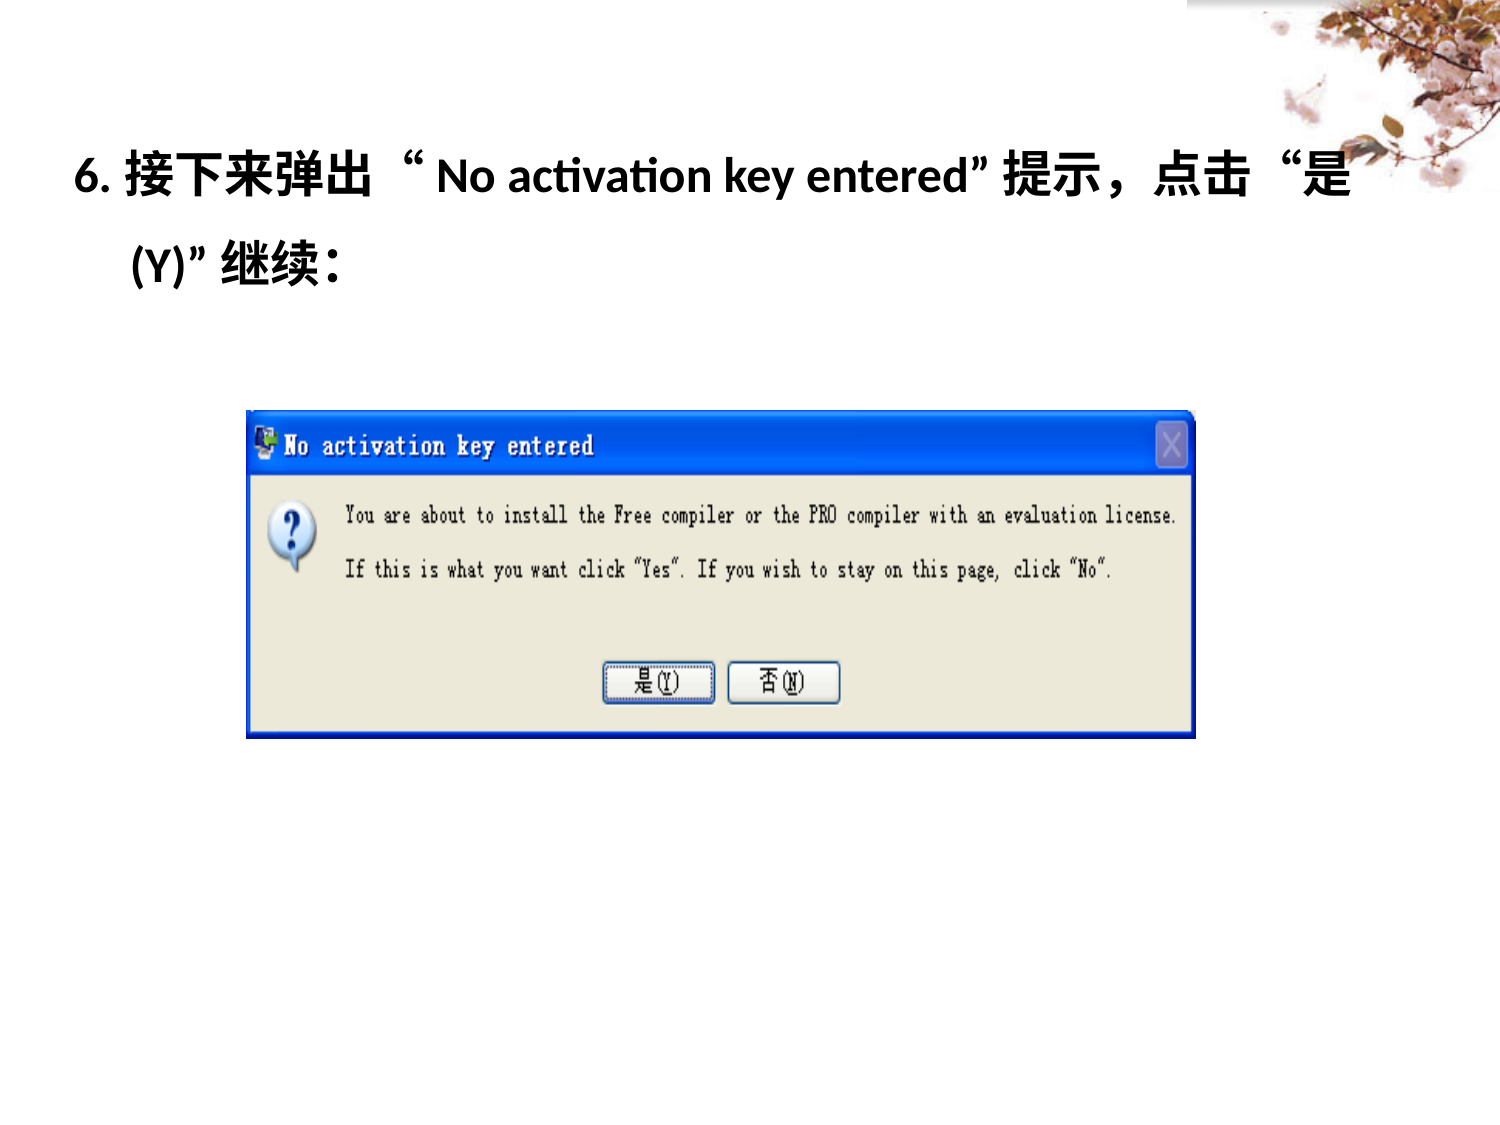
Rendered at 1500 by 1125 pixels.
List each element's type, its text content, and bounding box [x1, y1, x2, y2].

picture [245, 409, 1196, 739]
list 6.接下来弹出“No activation key entered”提示，点击“是(Y)”继续： [58, 105, 1431, 966]
picture [1187, 0, 1500, 193]
